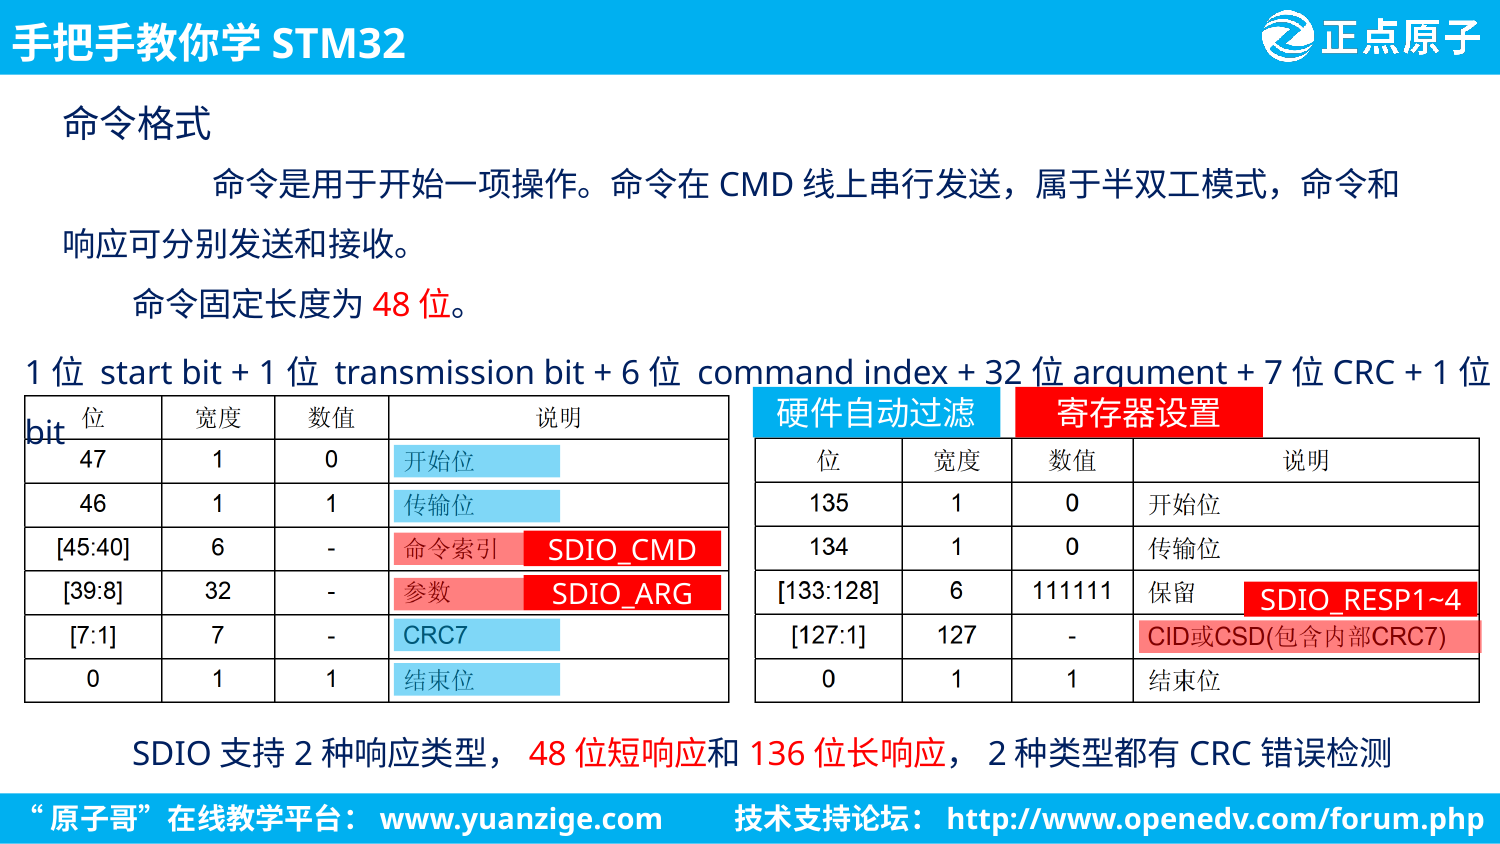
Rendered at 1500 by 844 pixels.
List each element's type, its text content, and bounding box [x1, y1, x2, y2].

text_box 寄存器设置 [1014, 386, 1264, 435]
picture [1431, 45, 1438, 51]
picture [1263, 27, 1301, 61]
picture [1323, 21, 1357, 53]
text_box SDIO支持2种响应类型，48位短响应和136位长响应，2种类型都有CRC错误检测 [117, 704, 1424, 779]
text_box 1位 start bit + 1位 transmission bit + 6位 command index + 32位argument + 7位CRC + 1位end bit [9, 323, 1500, 459]
picture [1405, 21, 1438, 54]
text_box 命令是用于开始一项操作。命令在CMD线上串行发送，属于半双工模式，命令和响应可分别发送和接收。 [54, 139, 1434, 267]
text_box 技术支持论坛：http://www.openedv.com/forum.php [560, 793, 1500, 843]
picture [1368, 19, 1396, 42]
text_box 命令固定长度为48位。 [117, 256, 474, 323]
picture [1391, 46, 1397, 53]
picture [752, 435, 1482, 705]
text_box 硬件自动过滤 [752, 386, 1001, 435]
picture [1273, 11, 1314, 45]
text_box [459, 0, 1500, 76]
text_box 命令格式 [54, 74, 459, 139]
picture [1276, 45, 1301, 53]
text_box “原子哥”在线教学平台：www.yuanzige.com [0, 793, 560, 843]
picture [1412, 45, 1418, 52]
picture [22, 393, 732, 706]
picture [1446, 21, 1479, 54]
text_box 手把手教你学STM32 [0, 0, 967, 75]
